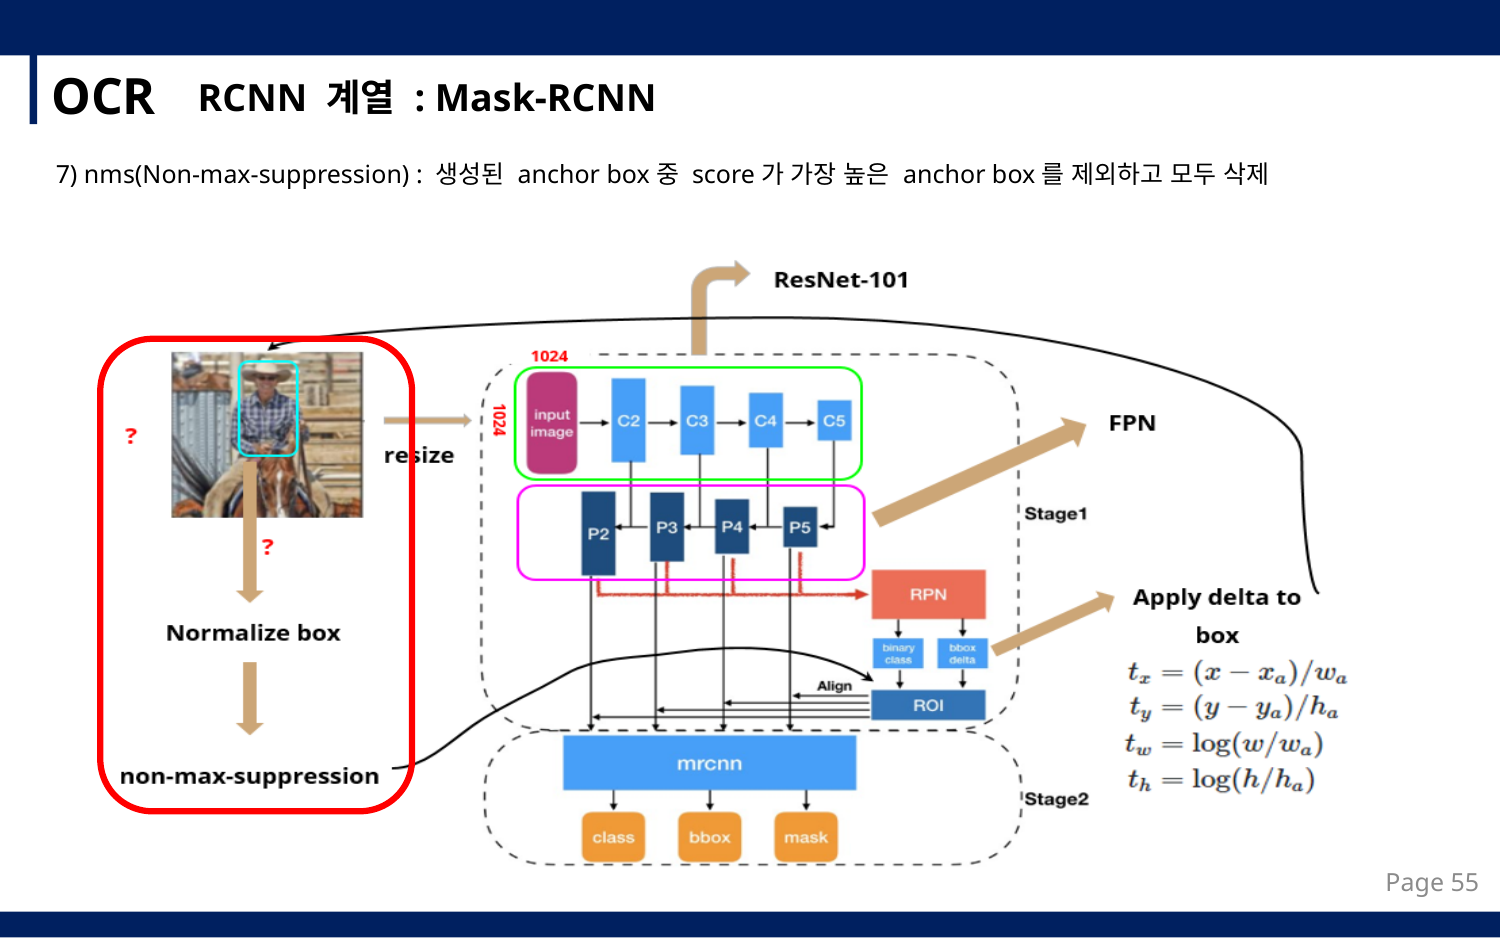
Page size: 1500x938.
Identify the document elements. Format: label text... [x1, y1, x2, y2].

text_box OCR [36, 57, 171, 133]
text_box [98, 362, 106, 788]
text_box 7) nms(Non-max-suppression) : 생성된 anchor box중 score가 가장 높은 anchor box를 제외하고 모두 삭제 [40, 151, 1483, 197]
slide_number Page 55 [1144, 858, 1495, 909]
text_box RCNN 계열 : Mask-RCNN [182, 67, 1235, 127]
picture [111, 252, 1353, 871]
text_box [27, 43, 39, 126]
